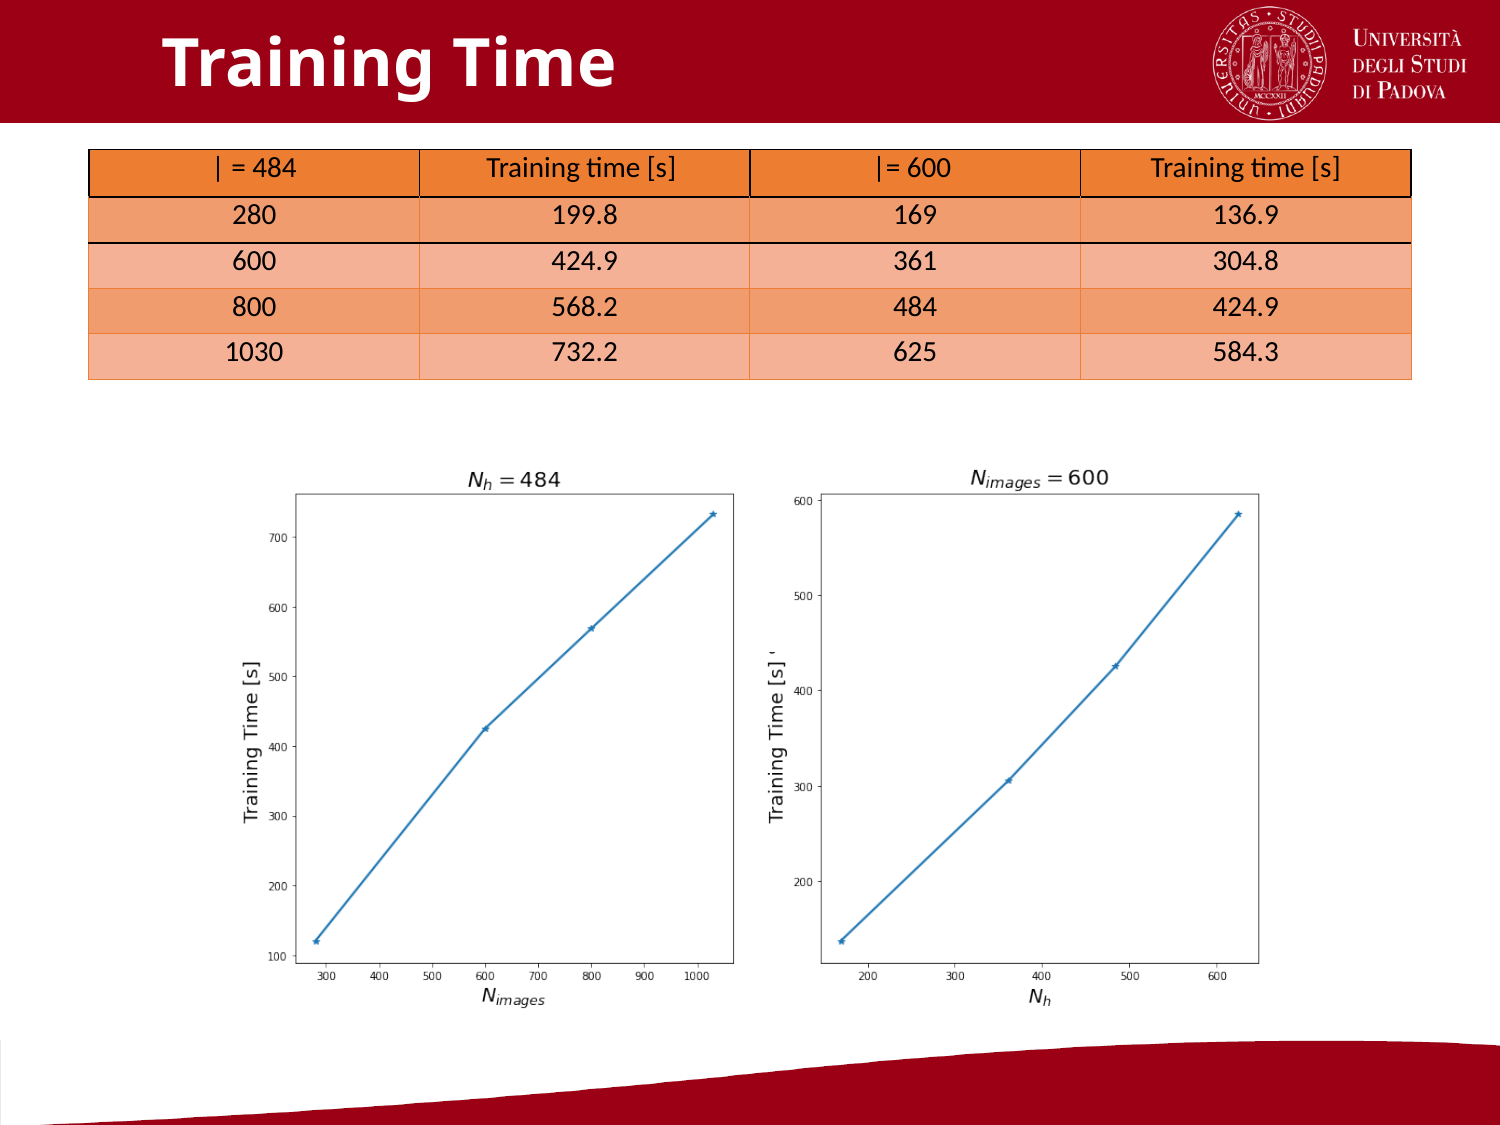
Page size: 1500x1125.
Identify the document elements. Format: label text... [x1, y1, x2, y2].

picture [0, 1039, 1500, 1125]
picture [0, 0, 1500, 123]
text_box Training Time [1, 140, 1500, 231]
picture [236, 460, 1266, 1018]
